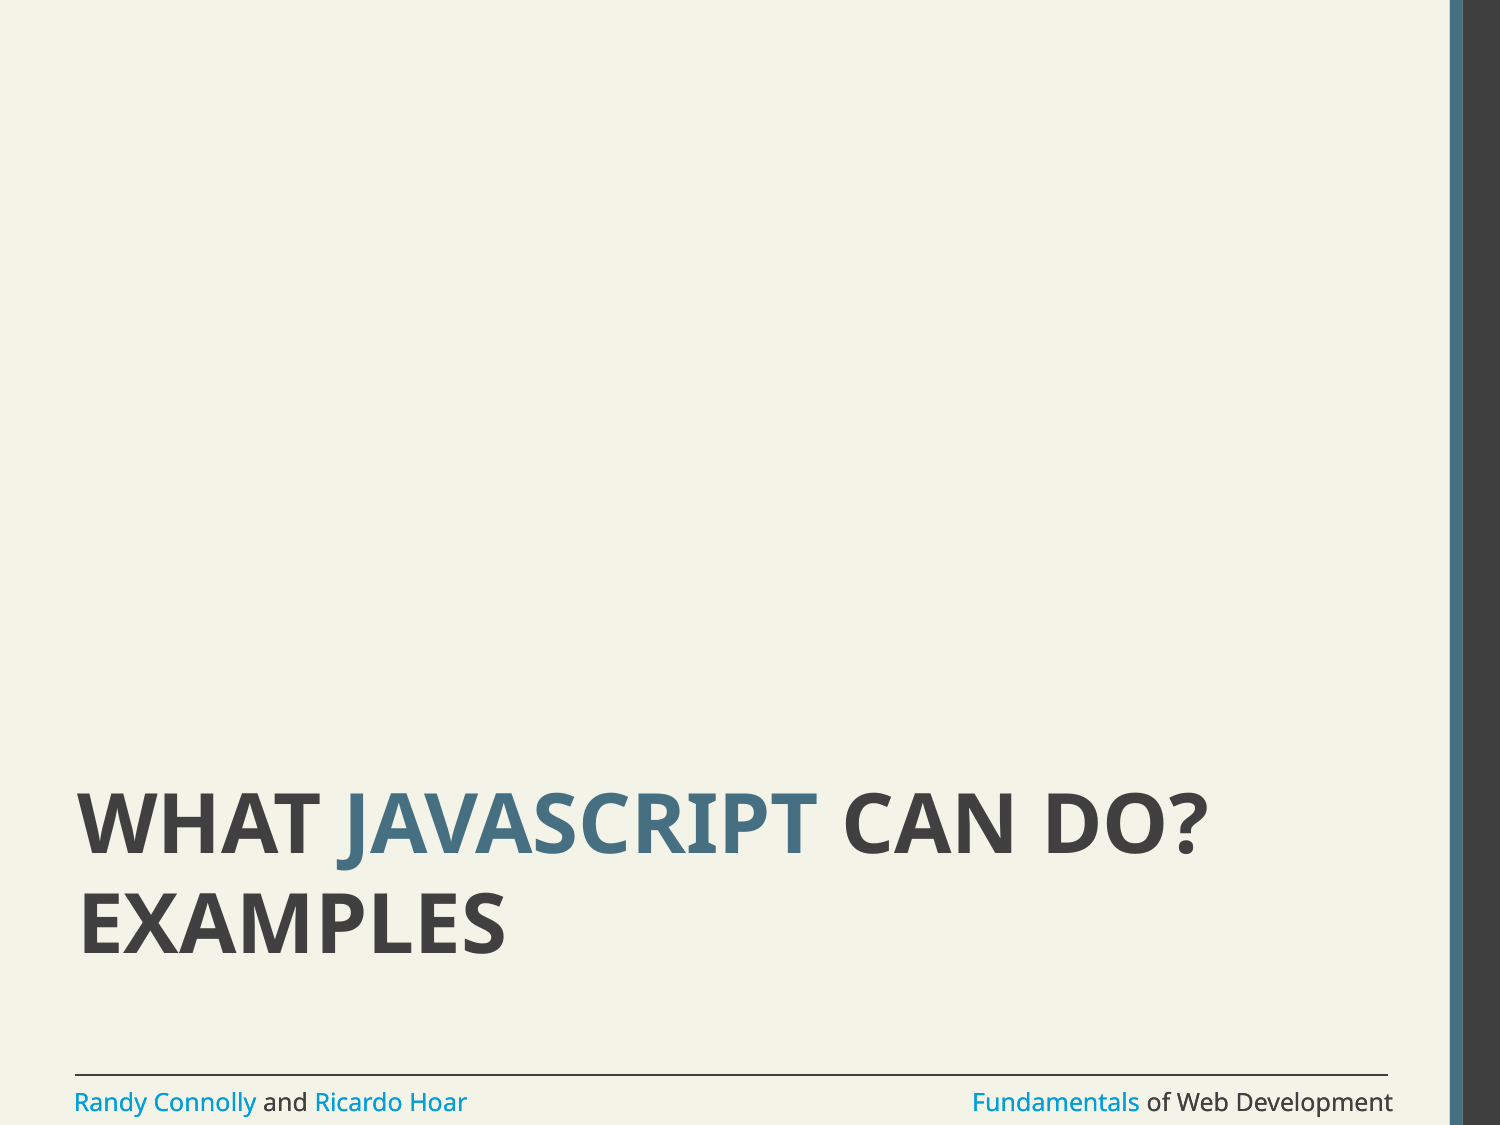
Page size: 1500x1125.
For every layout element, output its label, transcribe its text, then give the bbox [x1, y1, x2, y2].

title What Javascript Can do? Examples [62, 762, 1381, 1000]
